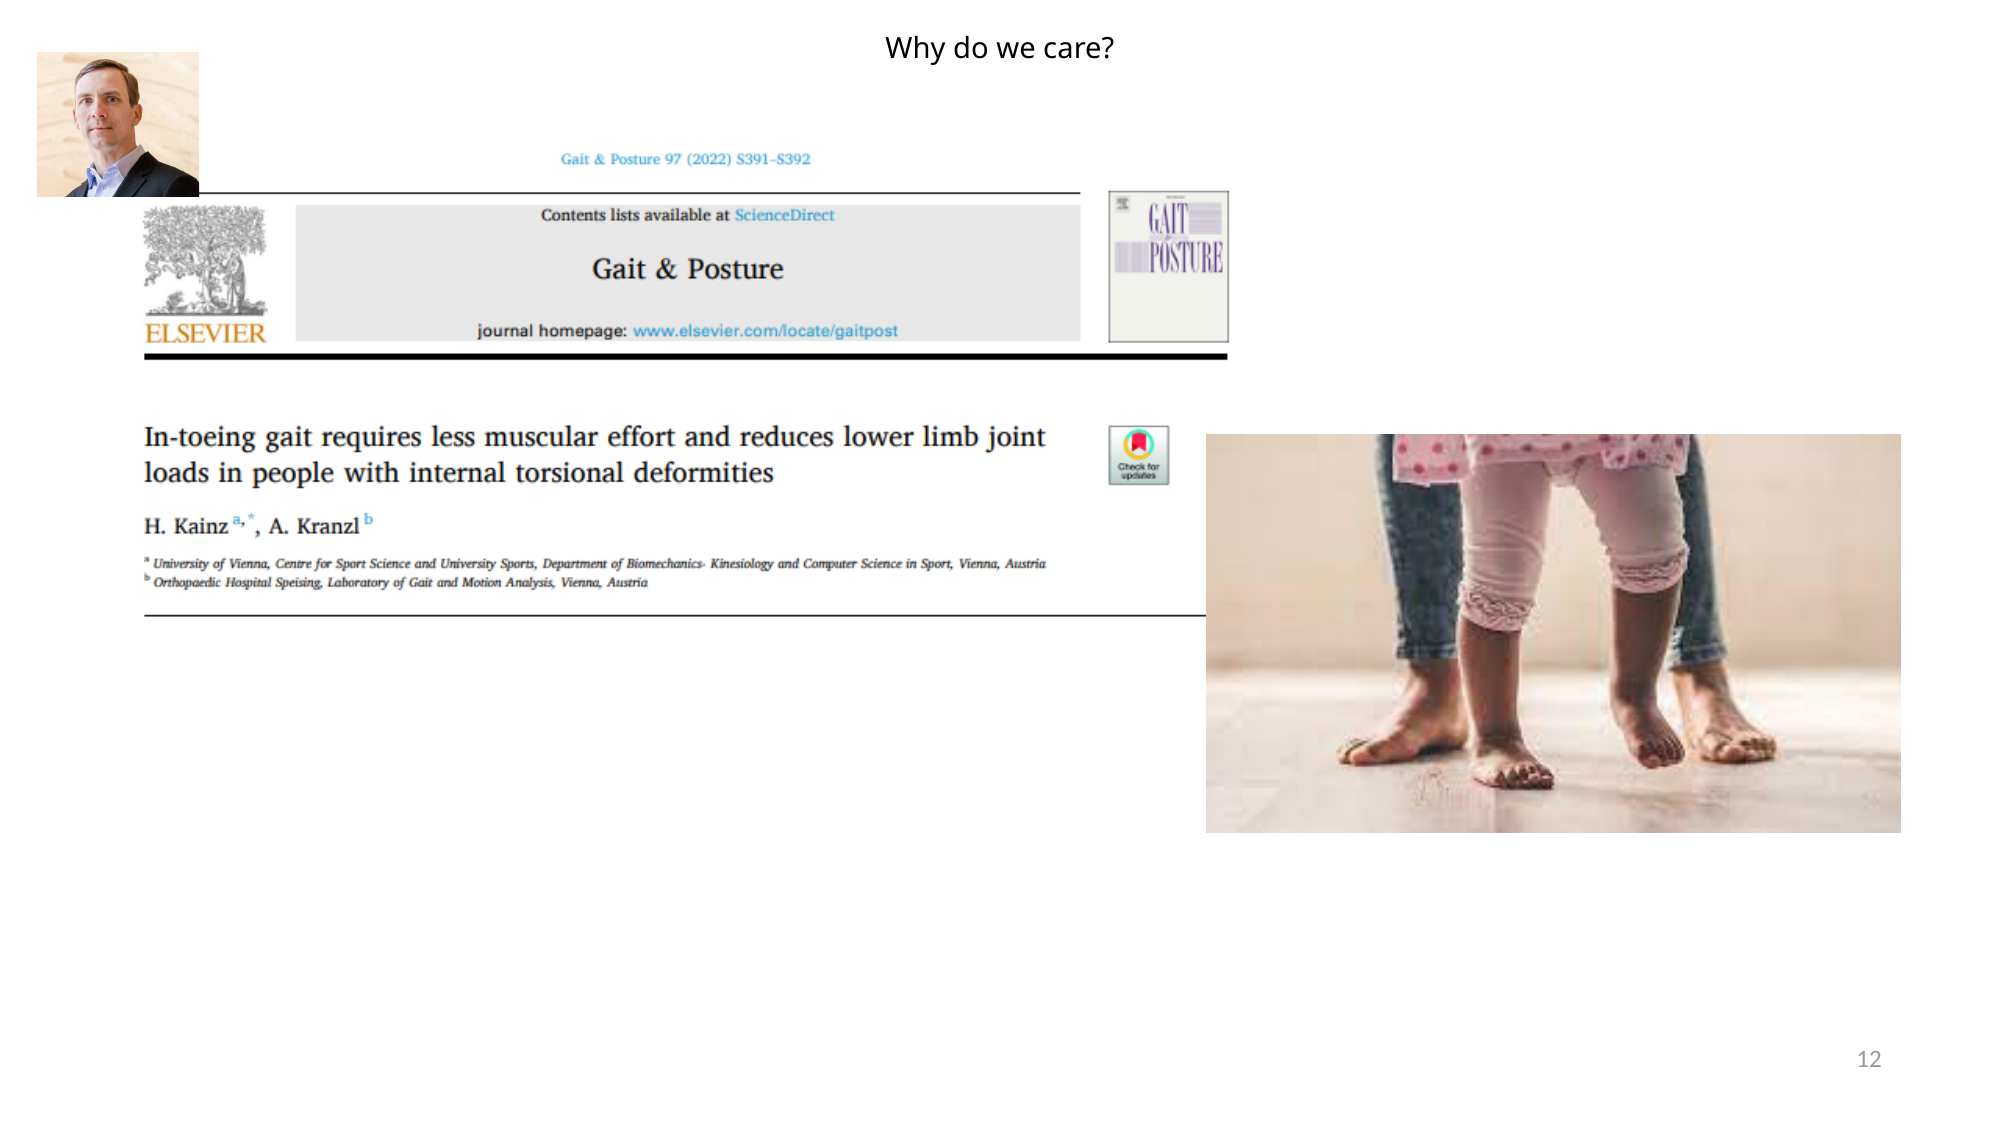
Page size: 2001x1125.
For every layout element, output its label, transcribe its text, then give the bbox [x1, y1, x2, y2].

picture [36, 52, 1901, 833]
text_box Why do we care? [335, 22, 1665, 72]
slide_number 12 [1375, 1042, 1882, 1103]
